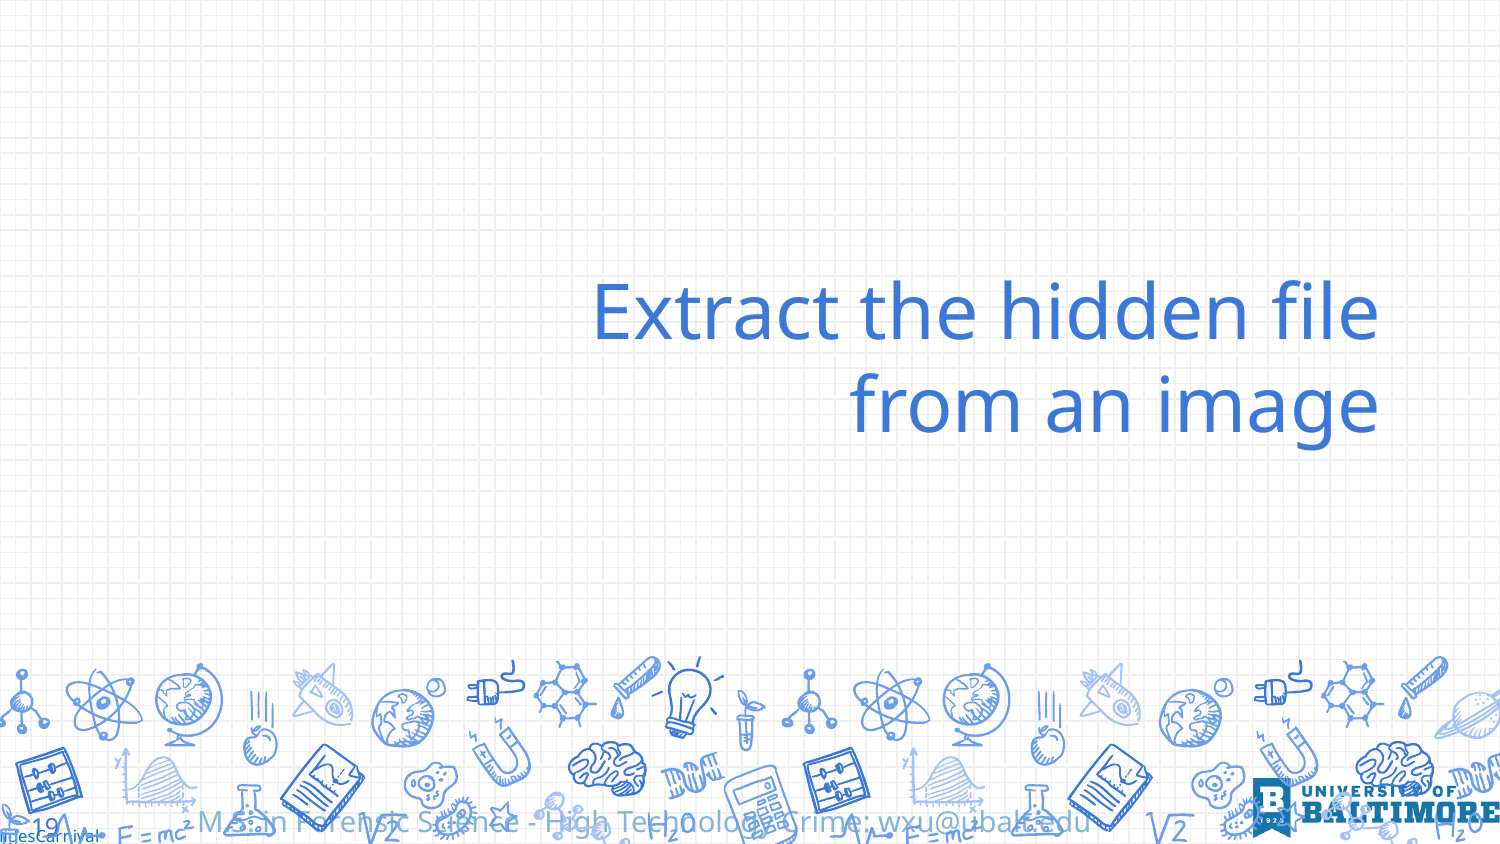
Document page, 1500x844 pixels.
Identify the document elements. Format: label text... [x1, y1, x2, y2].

picture [1363, 771, 1393, 785]
picture [1471, 771, 1479, 786]
picture [1479, 779, 1483, 790]
picture [1354, 819, 1361, 827]
picture [1481, 771, 1489, 788]
picture [1342, 796, 1349, 806]
picture [1253, 771, 1500, 844]
picture [1394, 771, 1431, 791]
slide_number 19 [0, 796, 91, 844]
picture [1282, 807, 1299, 827]
picture [1388, 823, 1396, 835]
picture [1382, 771, 1399, 783]
picture [1423, 777, 1429, 784]
title Extract the hidden file from an image [526, 272, 1397, 463]
picture [1283, 771, 1308, 783]
picture [1253, 804, 1257, 821]
